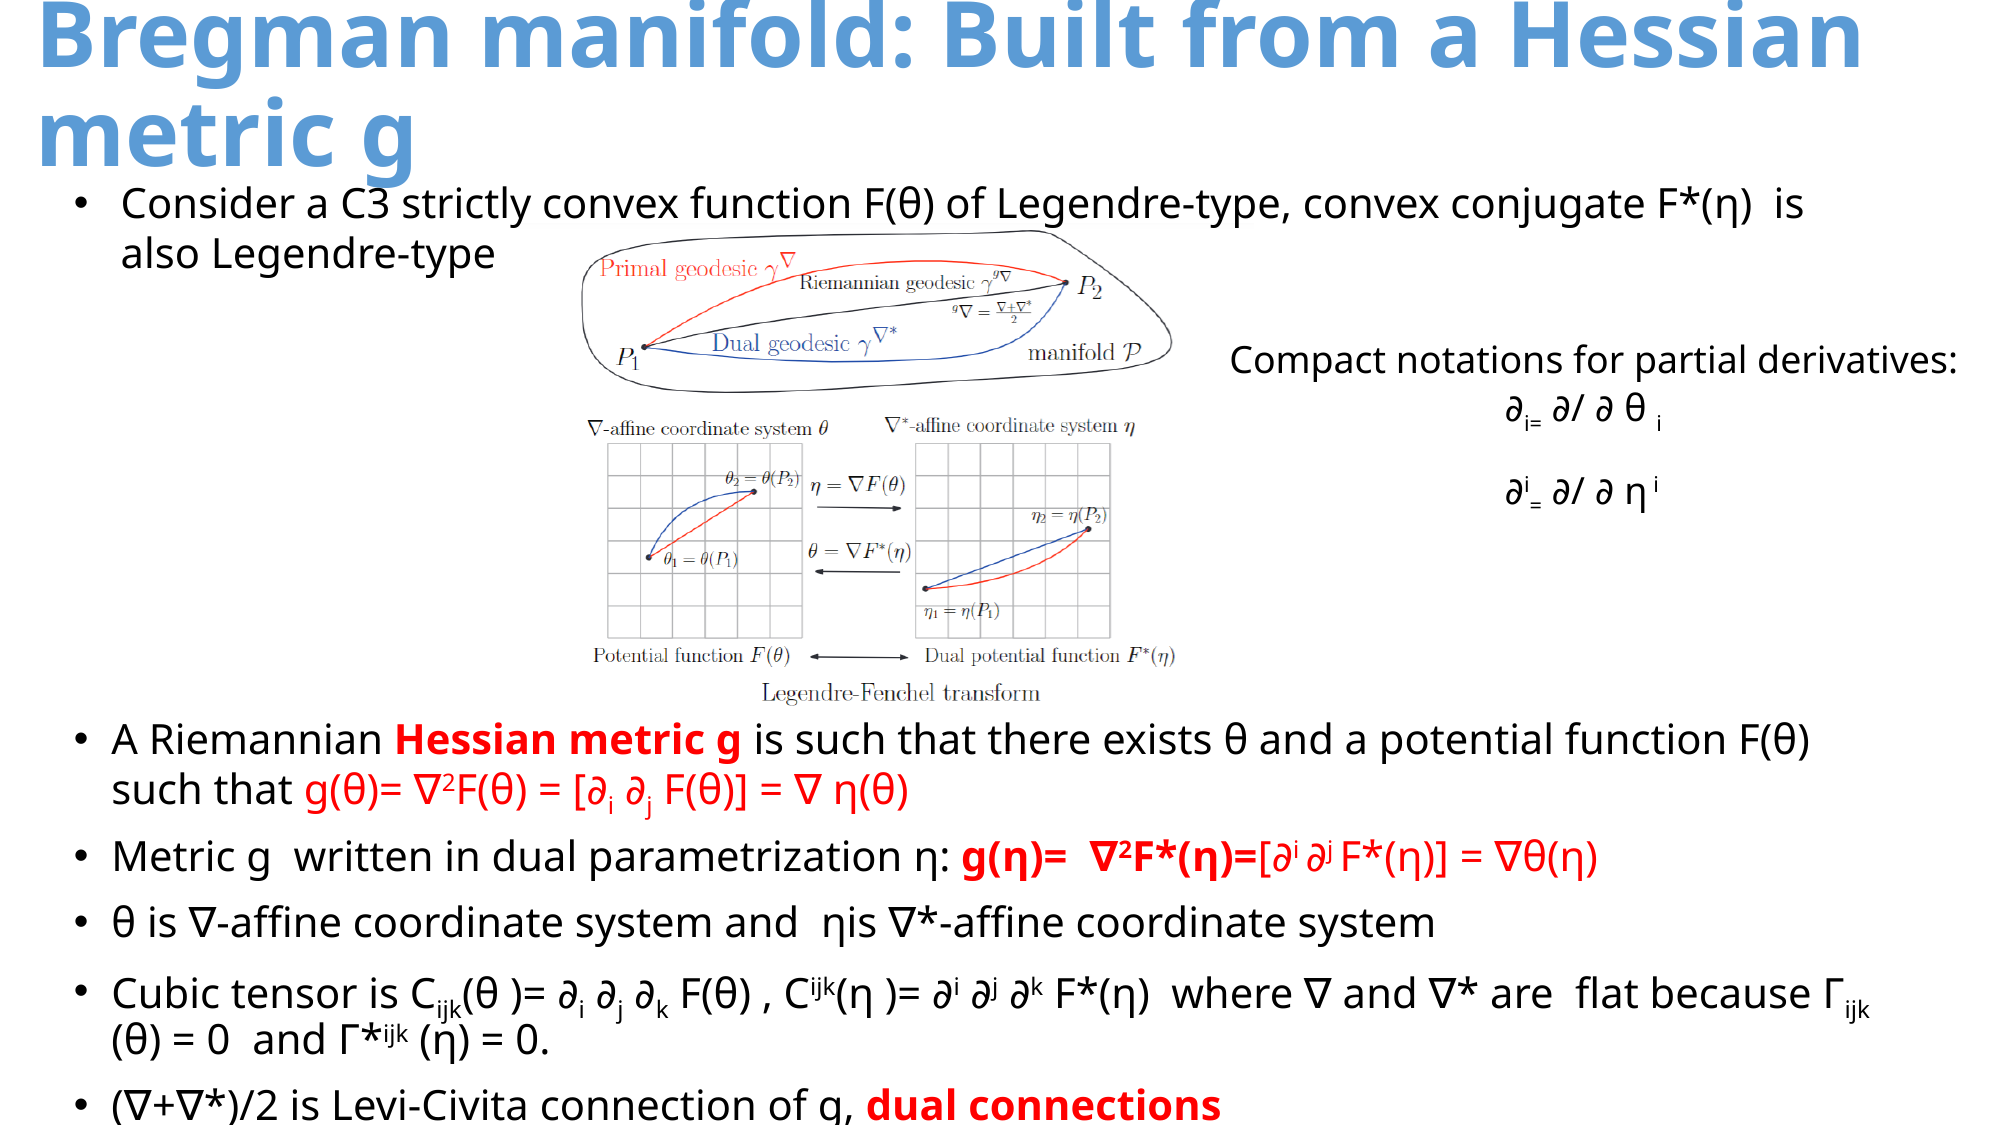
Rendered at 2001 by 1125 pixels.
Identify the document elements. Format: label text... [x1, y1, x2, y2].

text_box Compact notations for partial derivatives: [1254, 328, 1974, 389]
text_box Consider a C3 strictly convex function F(θ) of Legendre-type, convex conjugate F*(η) is also Legendre-type [58, 169, 1890, 285]
picture [510, 223, 1254, 711]
text_box ∂i= ∂/ ∂ θ i [1489, 389, 1816, 443]
title Bregman manifold: Built from a Hessian metric g [20, 0, 1928, 196]
text_box ∂i= ∂/ ∂ η i [1489, 459, 1816, 526]
list A Riemannian Hessian metric g is such that there exists θ and a potential function F(θ) such that g(θ)= ∇2F(θ) = [∂i ∂j F(θ)] = ∇ η(θ) Metric g written in dual parametrization η: g(η)= ∇2F*(η)=[∂i ∂j F*(η)] = ∇θ(η) θ is ∇-affine coordinate system and ηis ∇*-affine coordinate system Cubic tensor is Cijk(θ )= ∂i ∂j ∂k F(θ) , Cijk(η )= ∂i ∂j ∂k F*(η) where ∇ and ∇* are flat because Γijk (θ) = 0 and Γ*ijk (η) = 0. (∇+∇*)/2 is Levi-Civita connection of g, dual connections [58, 710, 1914, 1125]
